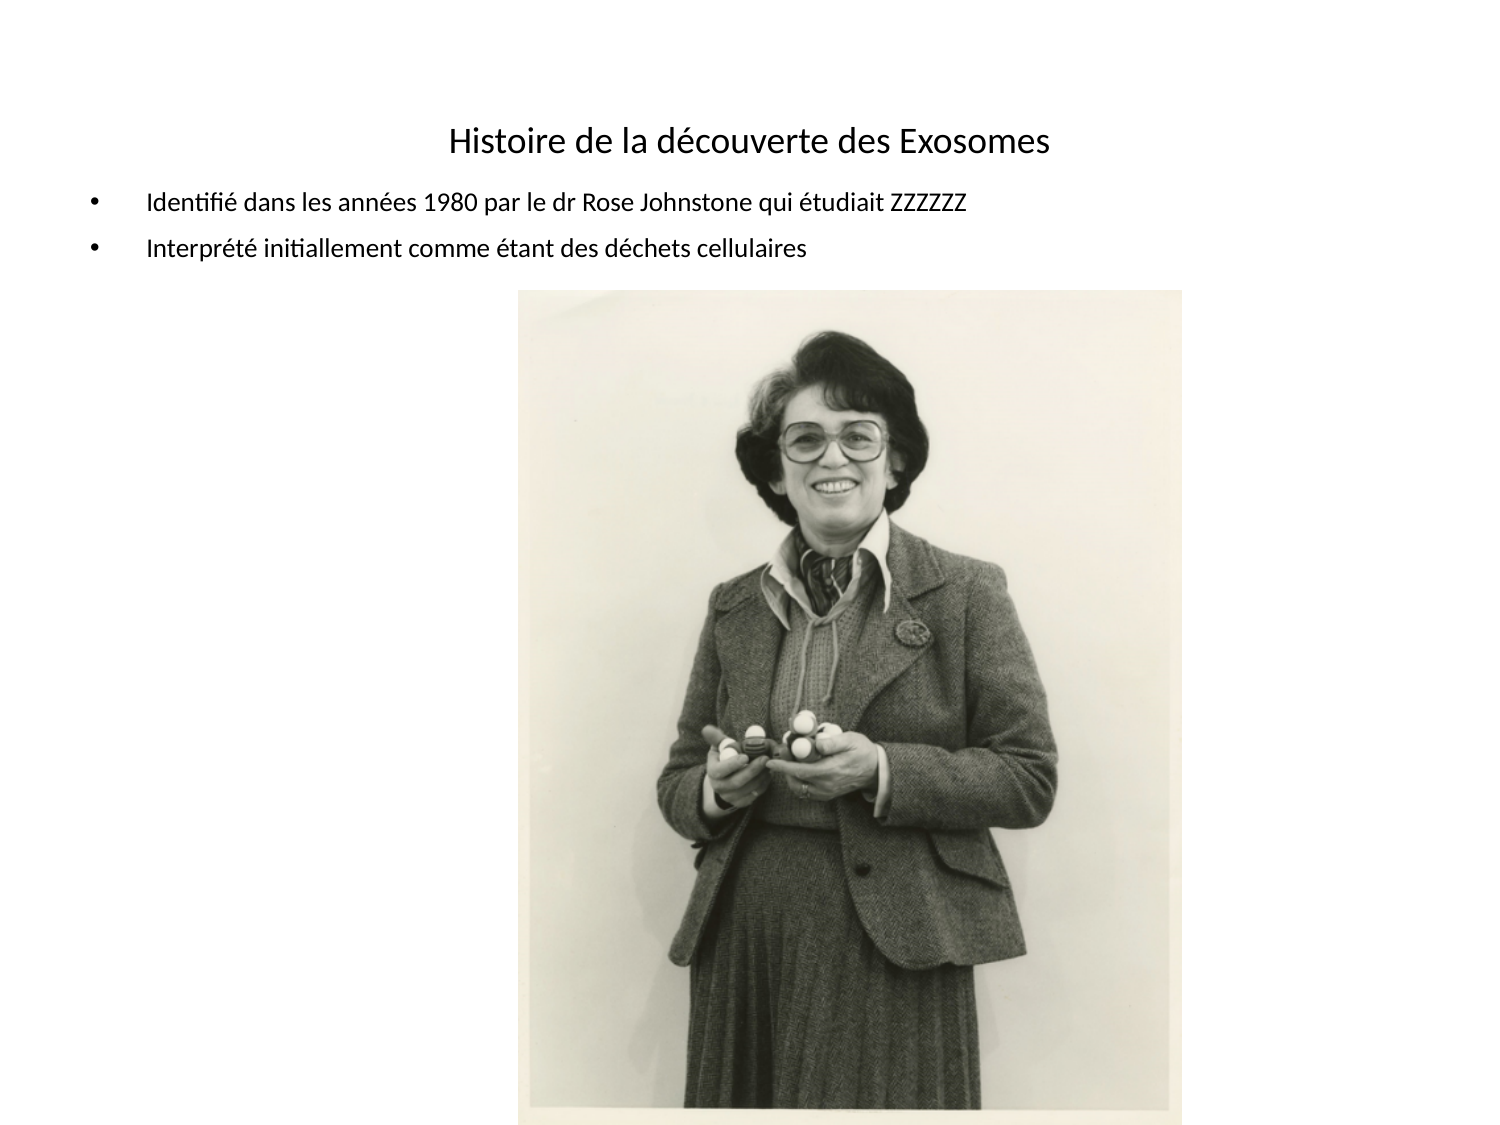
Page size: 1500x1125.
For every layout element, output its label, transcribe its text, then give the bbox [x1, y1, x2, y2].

list Identifié dans les années 1980 par le dr Rose Johnstone qui étudiait ZZZZZZ Interprété initiallement comme étant des déchets cellulaires [75, 177, 1425, 358]
title Histoire de la découverte des Exosomes [75, 45, 1425, 177]
picture [518, 290, 1182, 1125]
